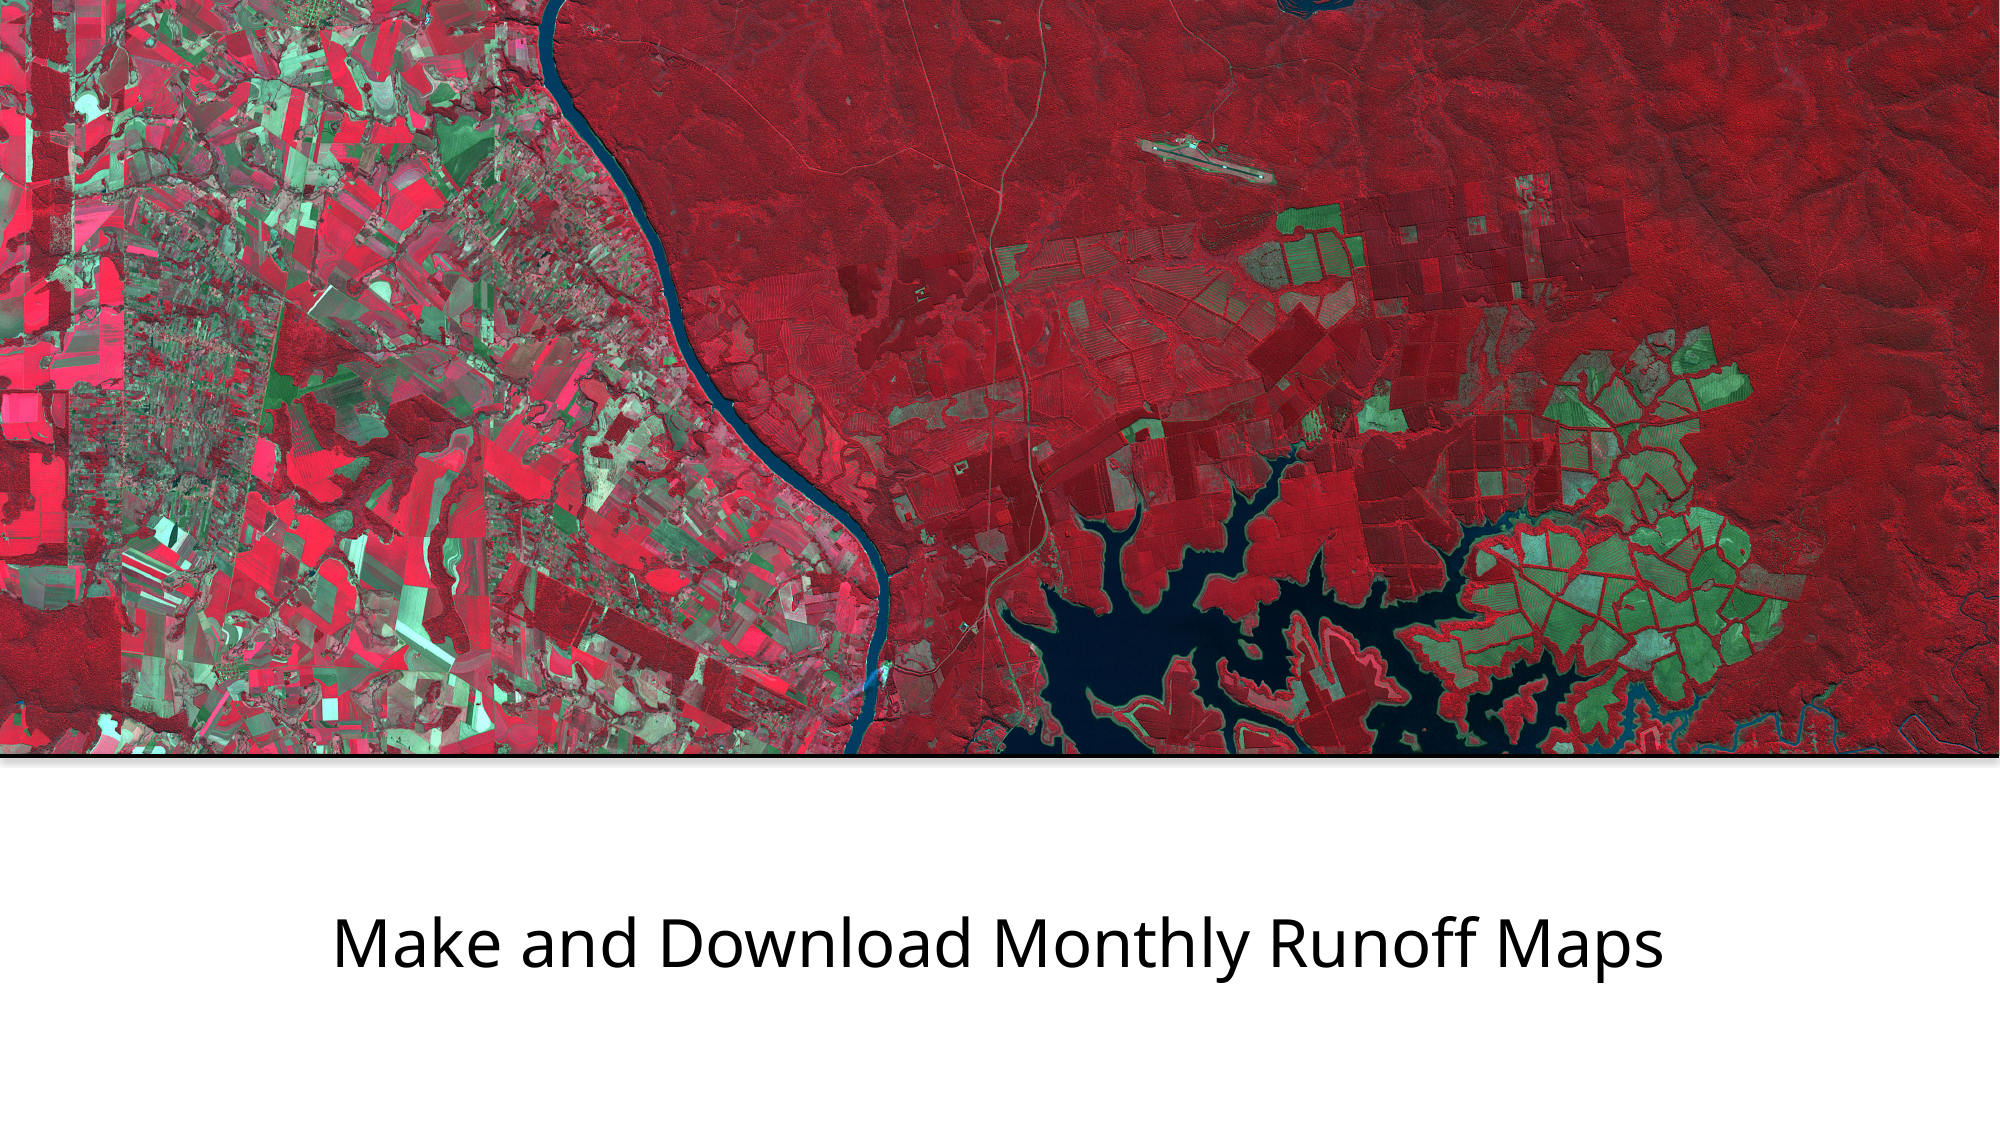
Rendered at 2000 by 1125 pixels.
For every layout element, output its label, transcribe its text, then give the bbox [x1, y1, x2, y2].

title Make and Download Monthly Runoff Maps [216, 806, 1783, 1076]
picture [1616, 698, 1684, 754]
picture [0, 0, 2000, 756]
